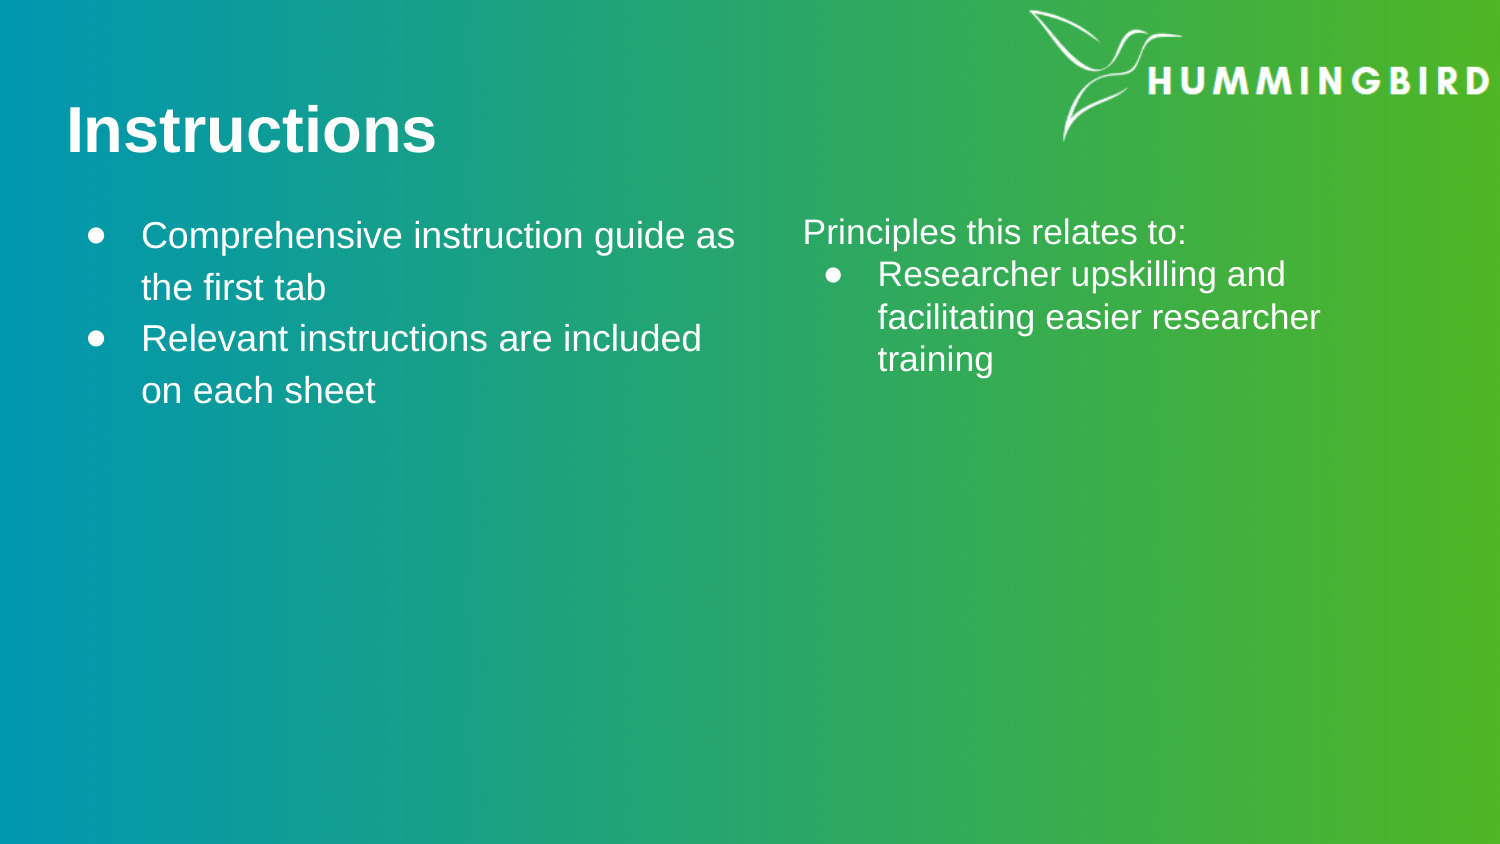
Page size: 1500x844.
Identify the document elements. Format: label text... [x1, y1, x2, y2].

list Comprehensive instruction guide as the first tab Relevant instructions are included on each sheet [51, 189, 760, 750]
title Instructions [51, 72, 1449, 167]
picture [0, 0, 1500, 844]
text_box Principles this relates to: Researcher upskilling and facilitating easier researcher training [787, 193, 1431, 755]
